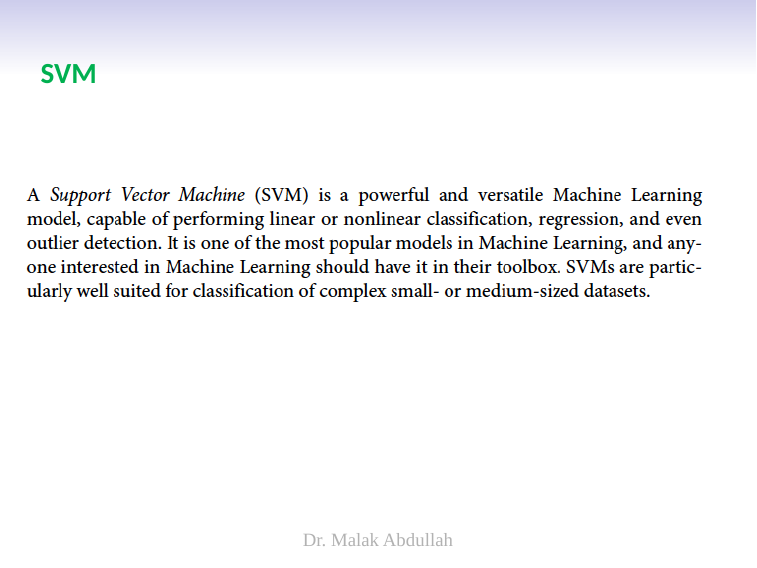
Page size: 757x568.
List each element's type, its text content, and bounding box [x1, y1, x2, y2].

footer Dr. Malak Abdullah [257, 527, 500, 551]
picture [0, 0, 756, 74]
picture [5, 174, 726, 308]
title SVM [40, 54, 598, 90]
